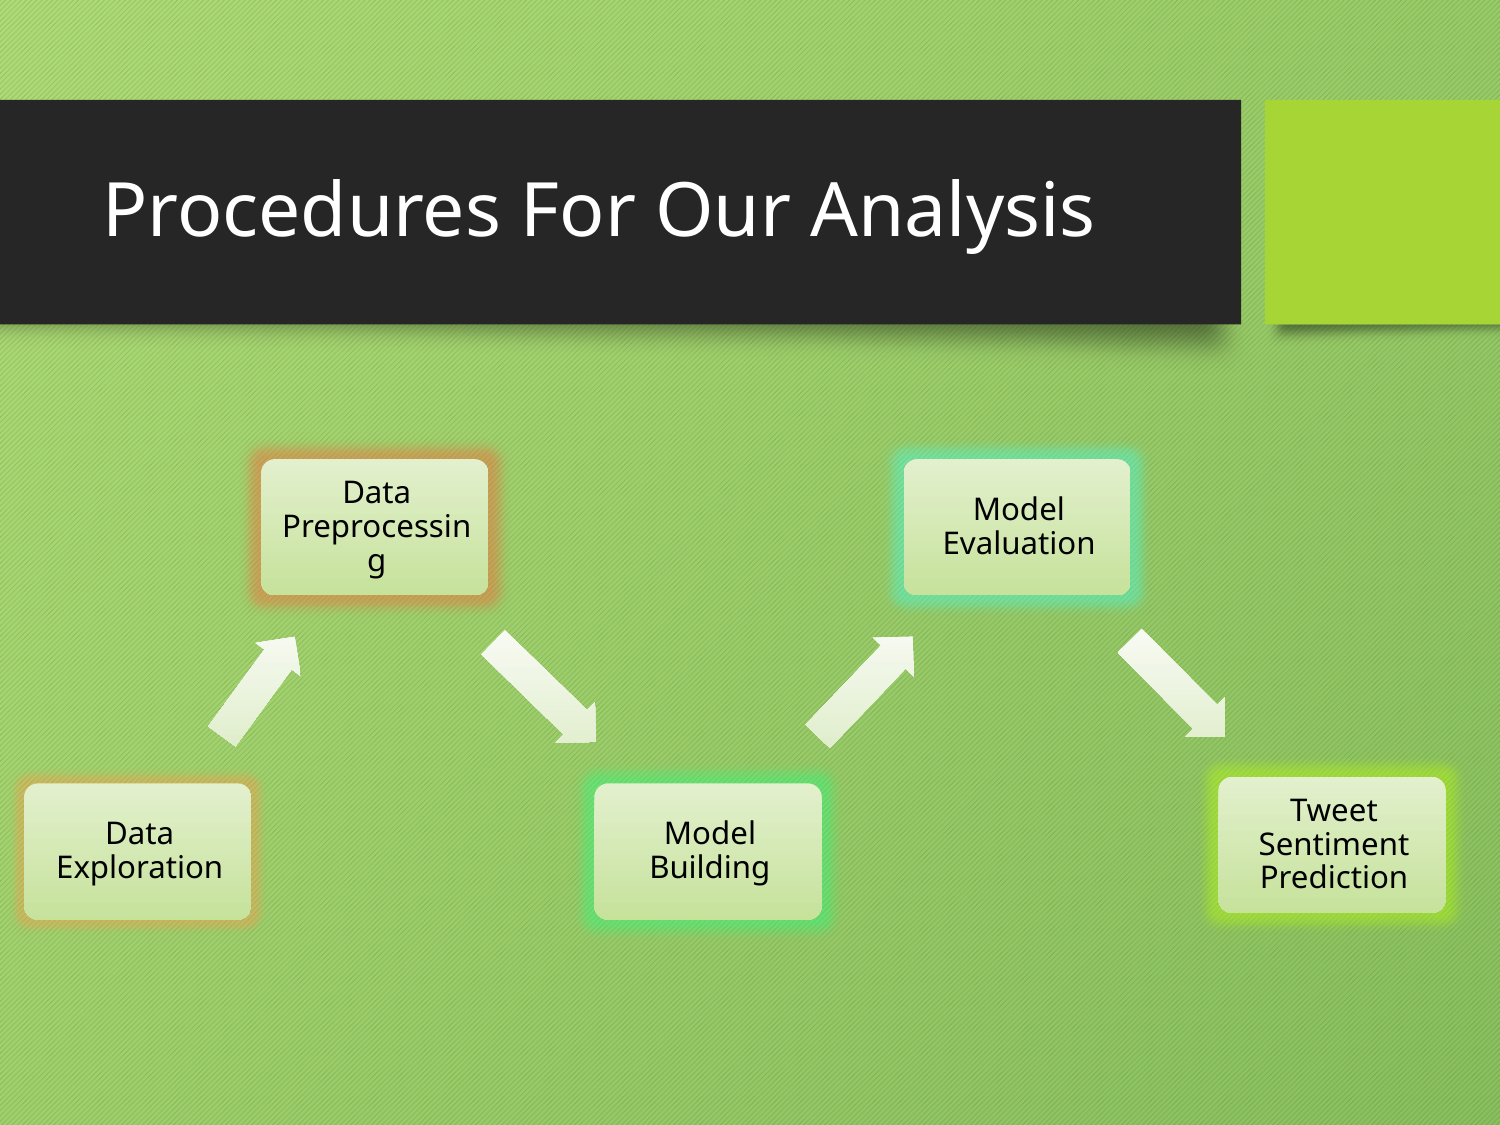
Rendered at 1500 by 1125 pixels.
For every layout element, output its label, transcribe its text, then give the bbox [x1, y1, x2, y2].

title Procedures For Our Analysis [87, 123, 1219, 301]
picture [0, 322, 1251, 330]
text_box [0, 330, 1500, 998]
picture [1265, 325, 1500, 330]
